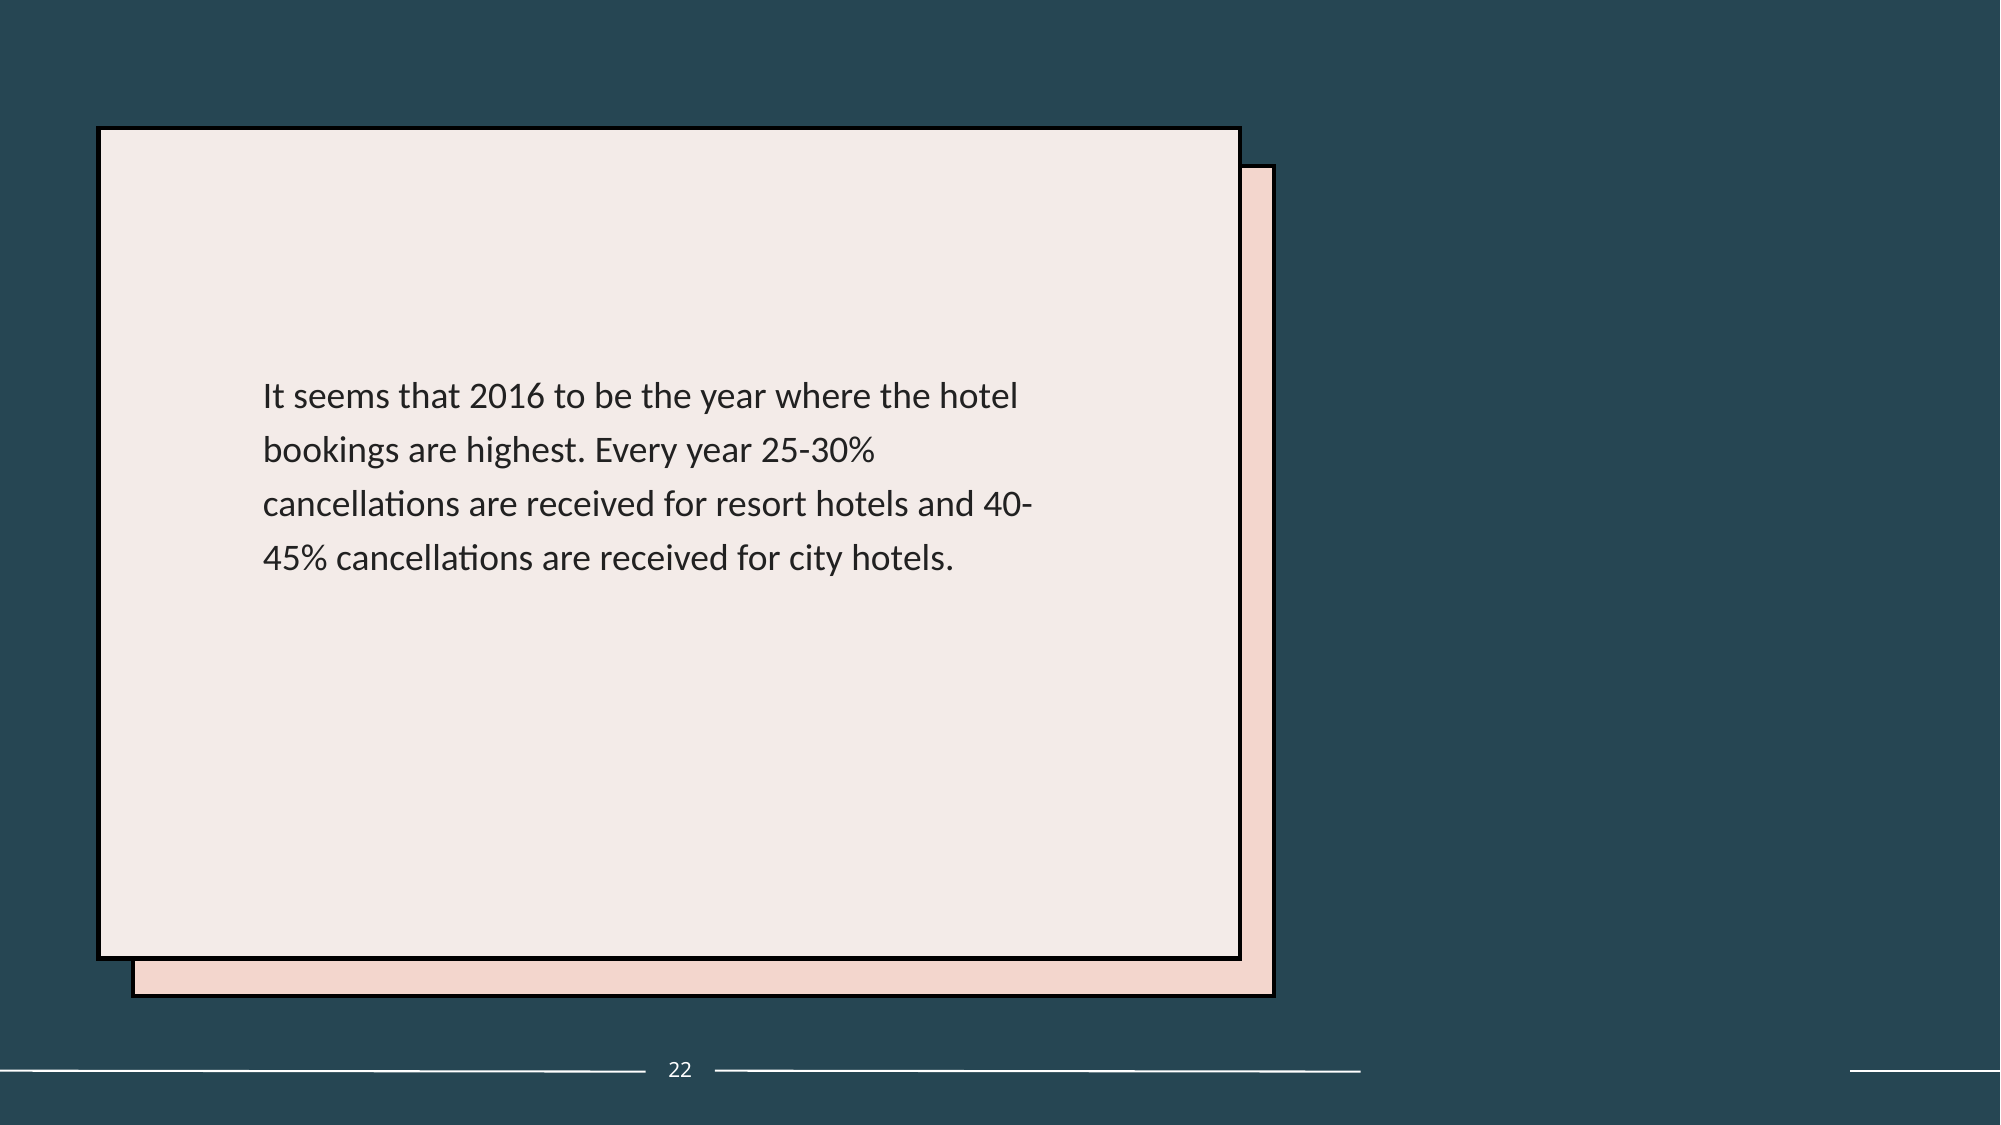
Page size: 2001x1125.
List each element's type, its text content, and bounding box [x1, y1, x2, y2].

slide_number 22 [650, 1050, 710, 1091]
list It seems that 2016 to be the year where the hotel bookings are highest. Every year 25-30% cancellations are received for resort hotels and 40-45% cancellations are received for city hotels. [238, 354, 1061, 704]
